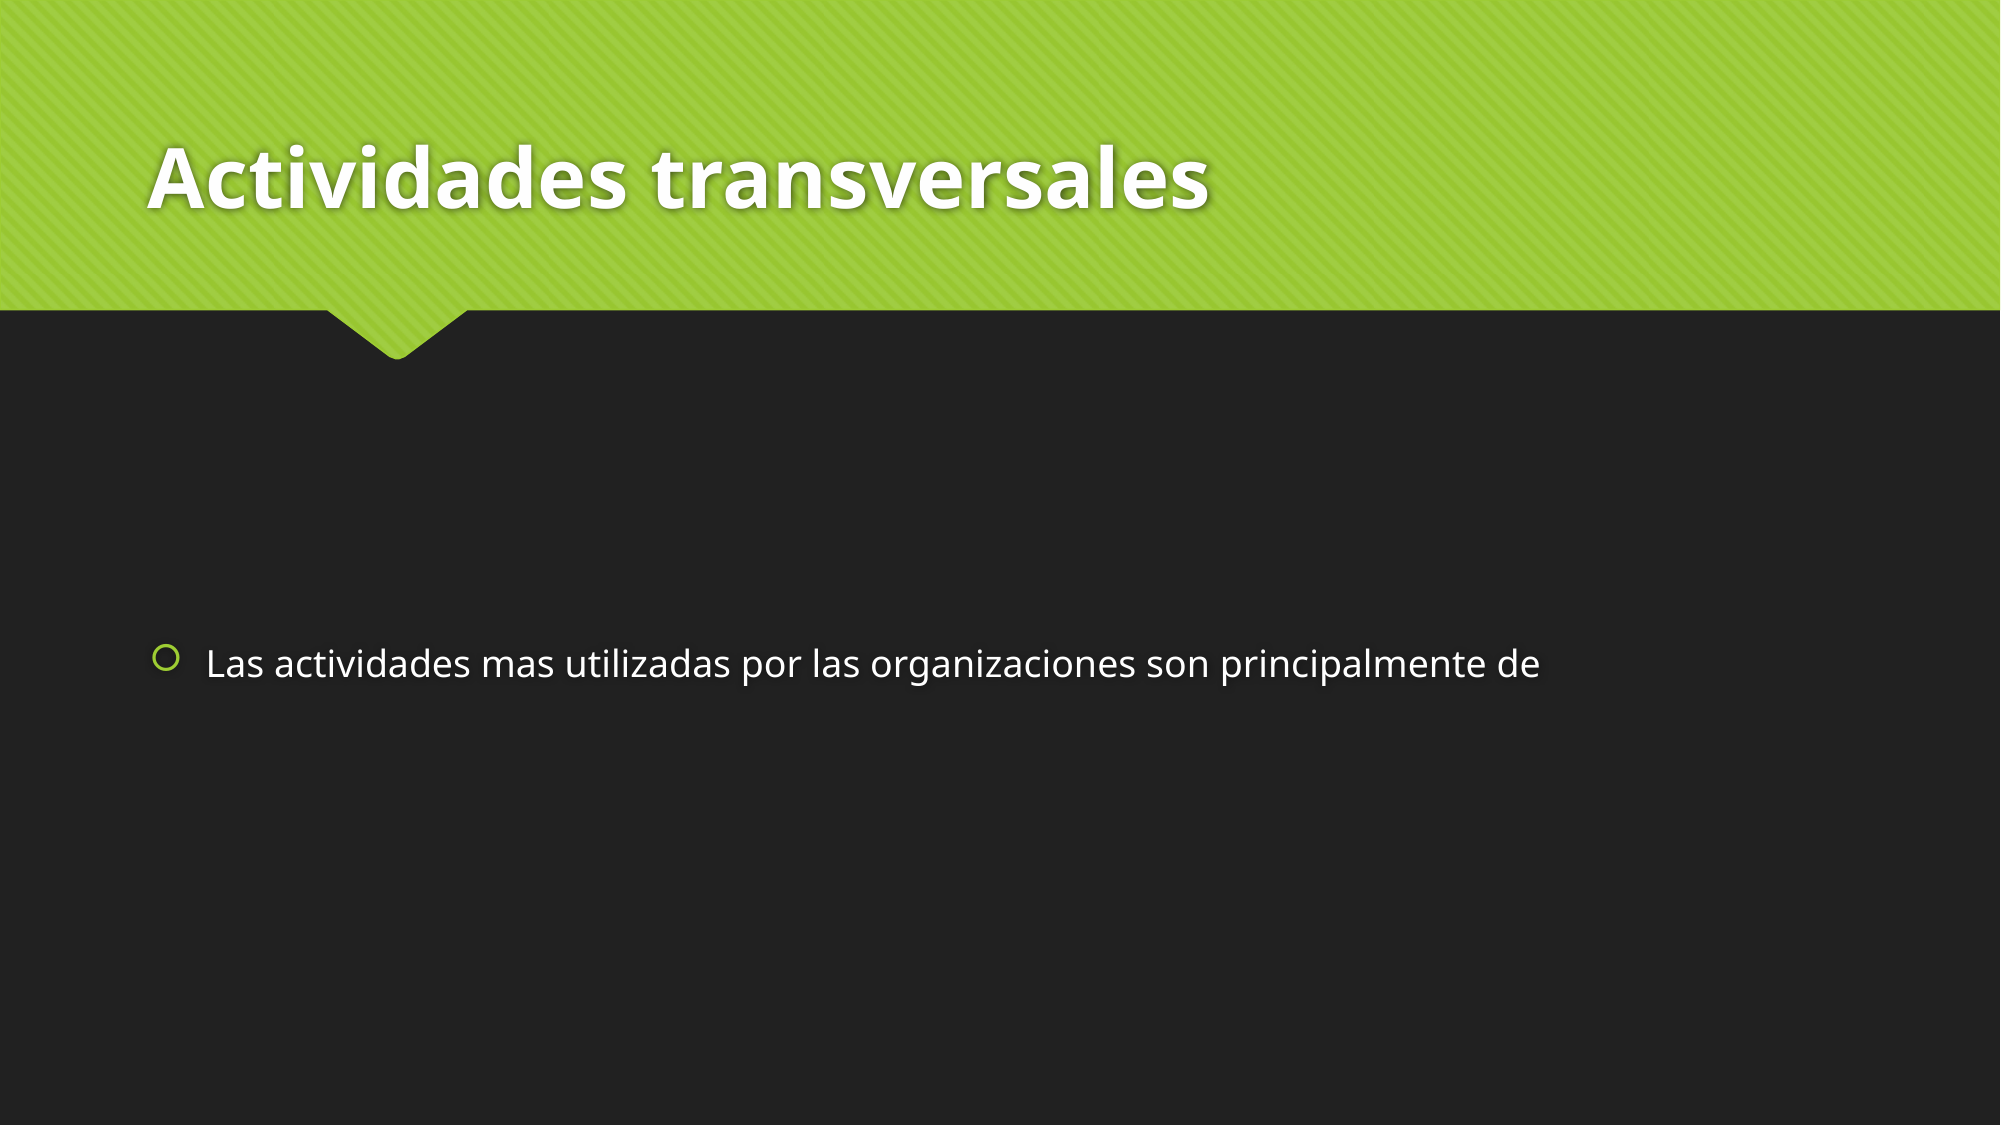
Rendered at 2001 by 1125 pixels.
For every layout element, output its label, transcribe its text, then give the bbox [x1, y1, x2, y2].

title Actividades transversales [132, 73, 1868, 233]
list Las actividades mas utilizadas por las organizaciones son principalmente de [134, 364, 1866, 962]
